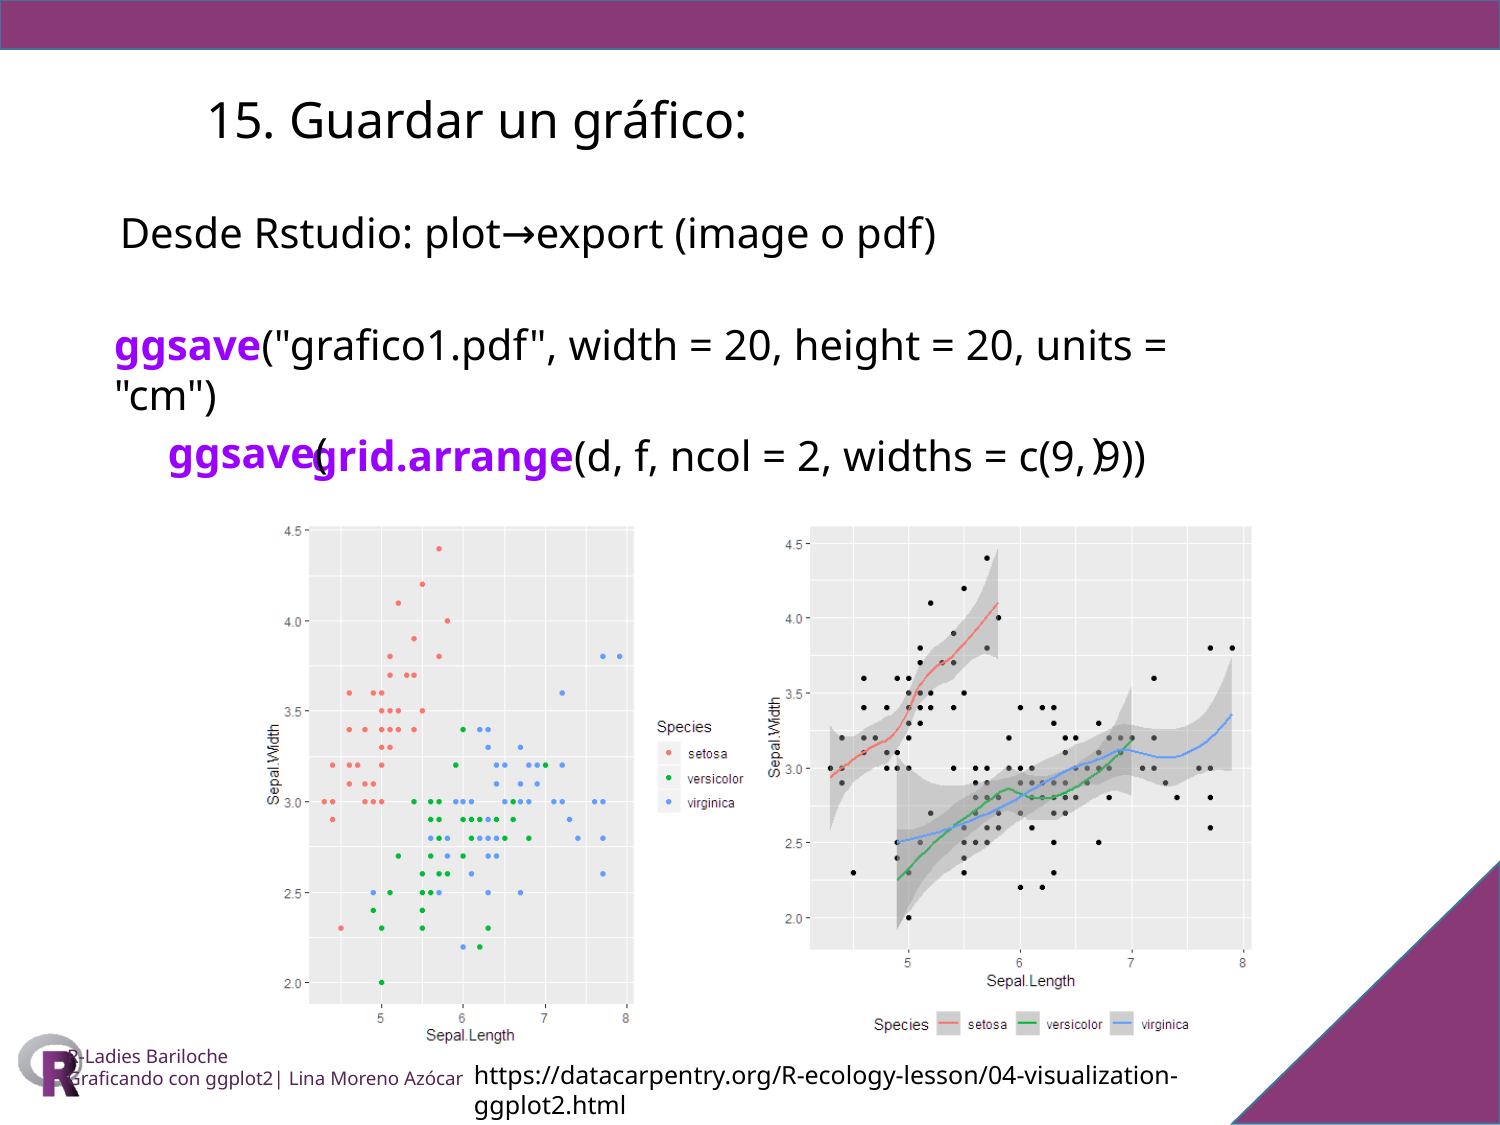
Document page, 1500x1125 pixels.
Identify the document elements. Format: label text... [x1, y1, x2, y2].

text_box [0, 0, 1500, 50]
text_box Desde Rstudio: plot→export (image o pdf) [104, 199, 1016, 265]
text_box ggsave("grafico1.pdf", width = 20, height = 20, units = "cm") [99, 311, 1251, 427]
text_box [1297, 860, 1500, 1125]
text_box 15. Guardar un gráfico: [191, 80, 764, 156]
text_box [10, 1017, 441, 1113]
text_box https://datacarpentry.org/R-ecology-lesson/04-visualization-ggplot2.html [459, 1052, 1297, 1125]
text_box ggsave( ) [153, 419, 1305, 485]
picture [258, 519, 1260, 1051]
